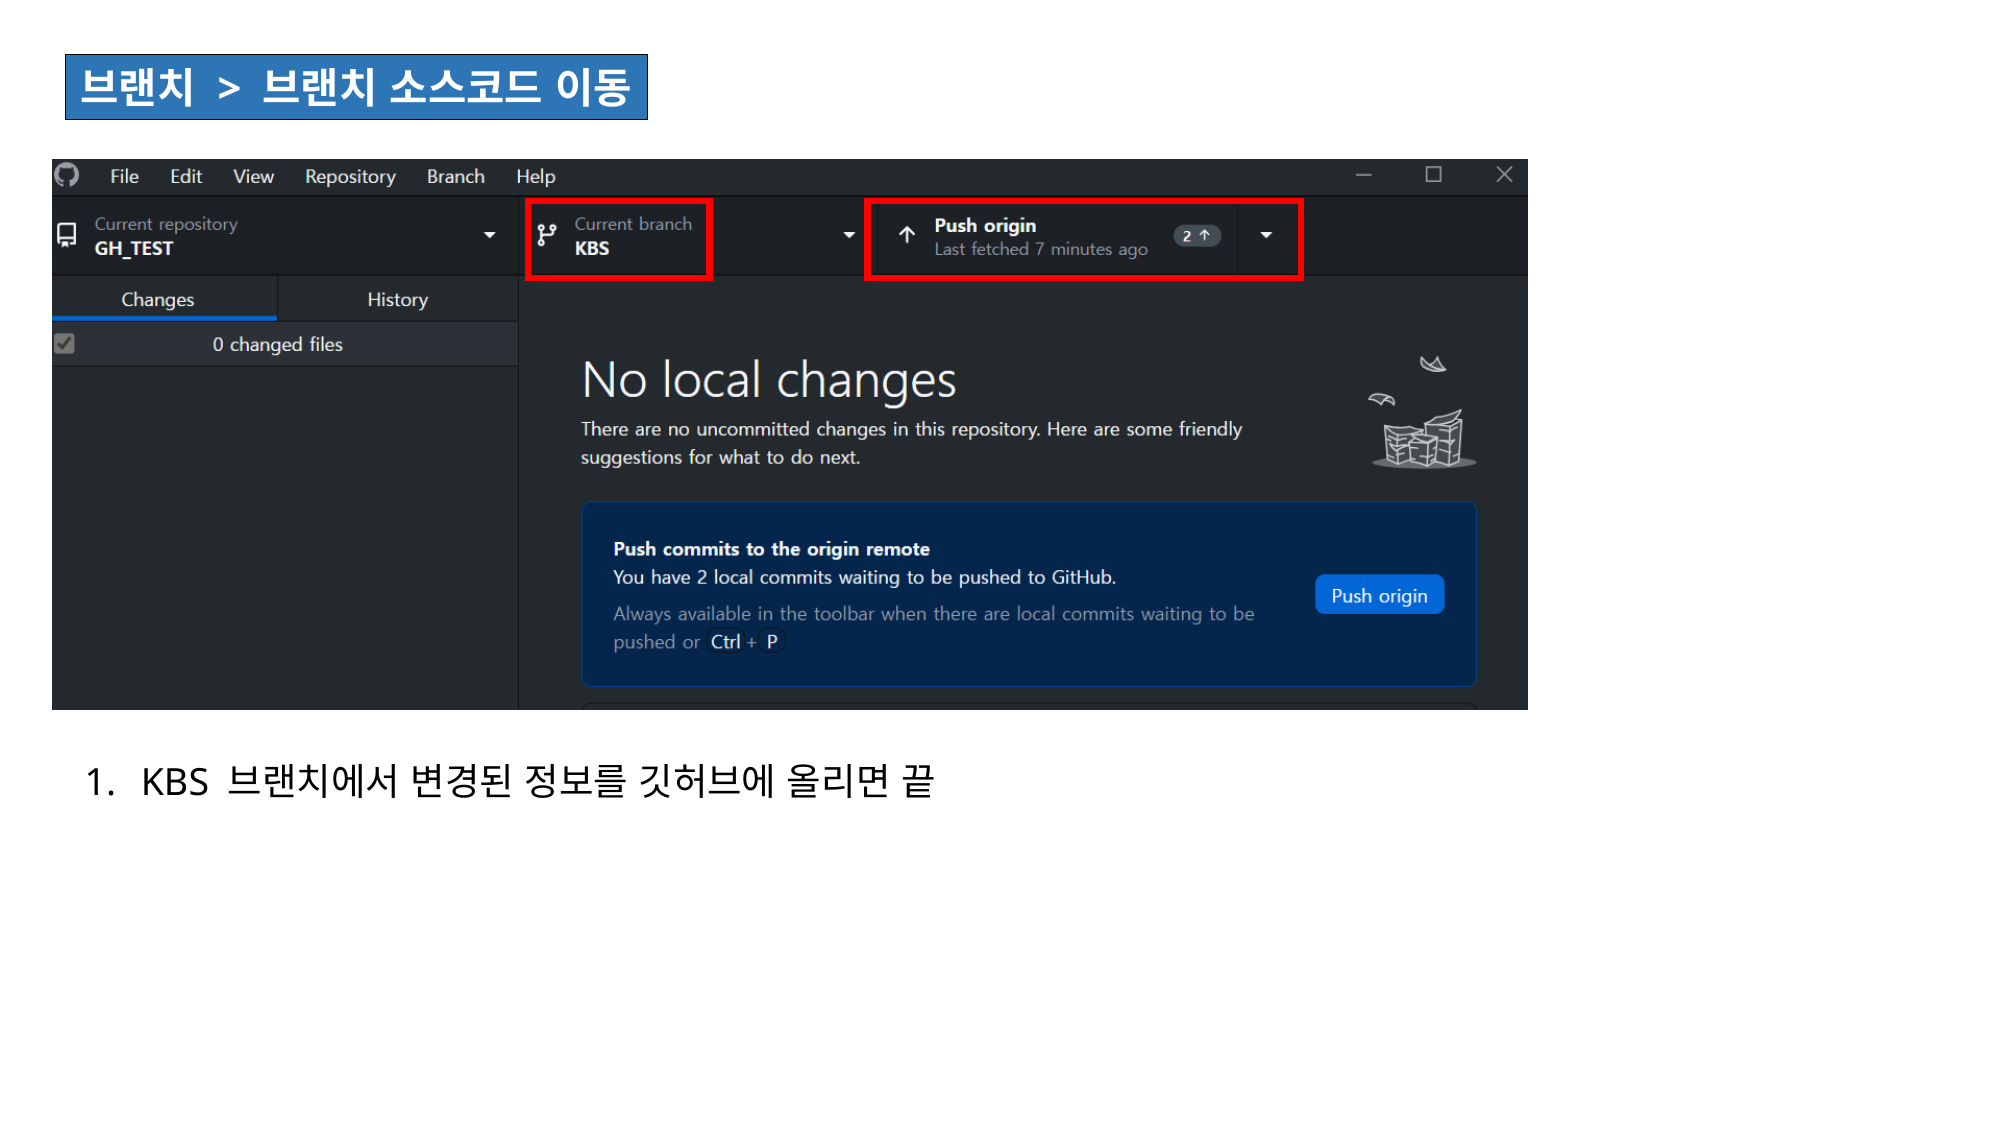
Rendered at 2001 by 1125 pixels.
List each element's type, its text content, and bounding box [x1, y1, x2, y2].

text_box 브랜치 > 브랜치 소스코드 이동 [65, 54, 648, 120]
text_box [52, 159, 1528, 710]
text_box KBS 브랜치에서 변경된 정보를 깃허브에 올리면 끝 [69, 750, 951, 811]
